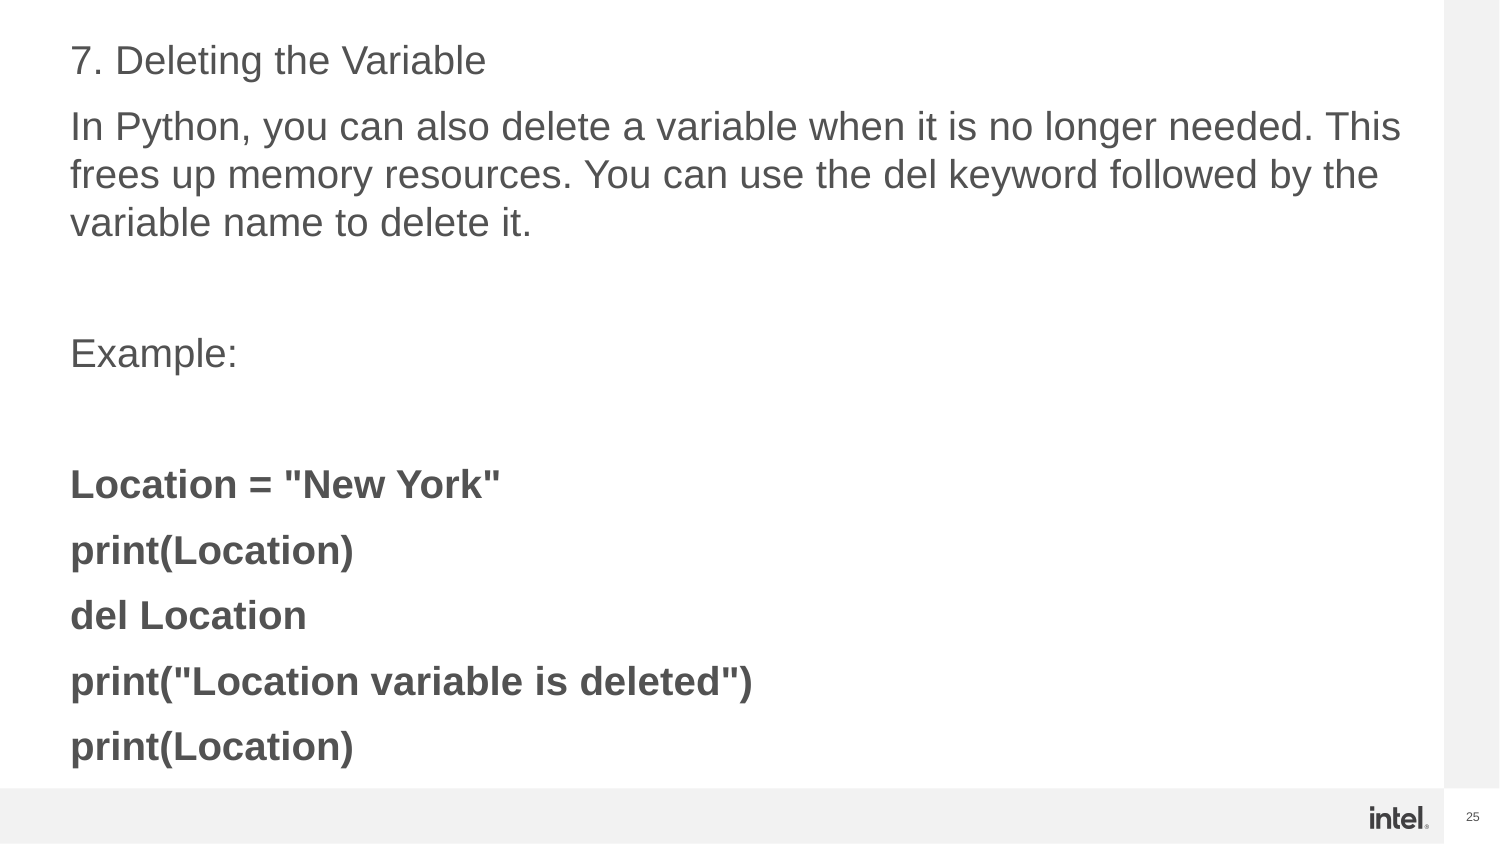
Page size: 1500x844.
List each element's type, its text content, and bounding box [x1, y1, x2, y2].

picture [1370, 806, 1429, 829]
list 7. Deleting the Variable In Python, you can also delete a variable when it is no longer needed. This frees up memory resources. You can use the del keyword followed by the variable name to delete it. Example: Location = "New York" print(Location) del Location print("Location variable is deleted") print(Location) [70, 34, 1425, 769]
